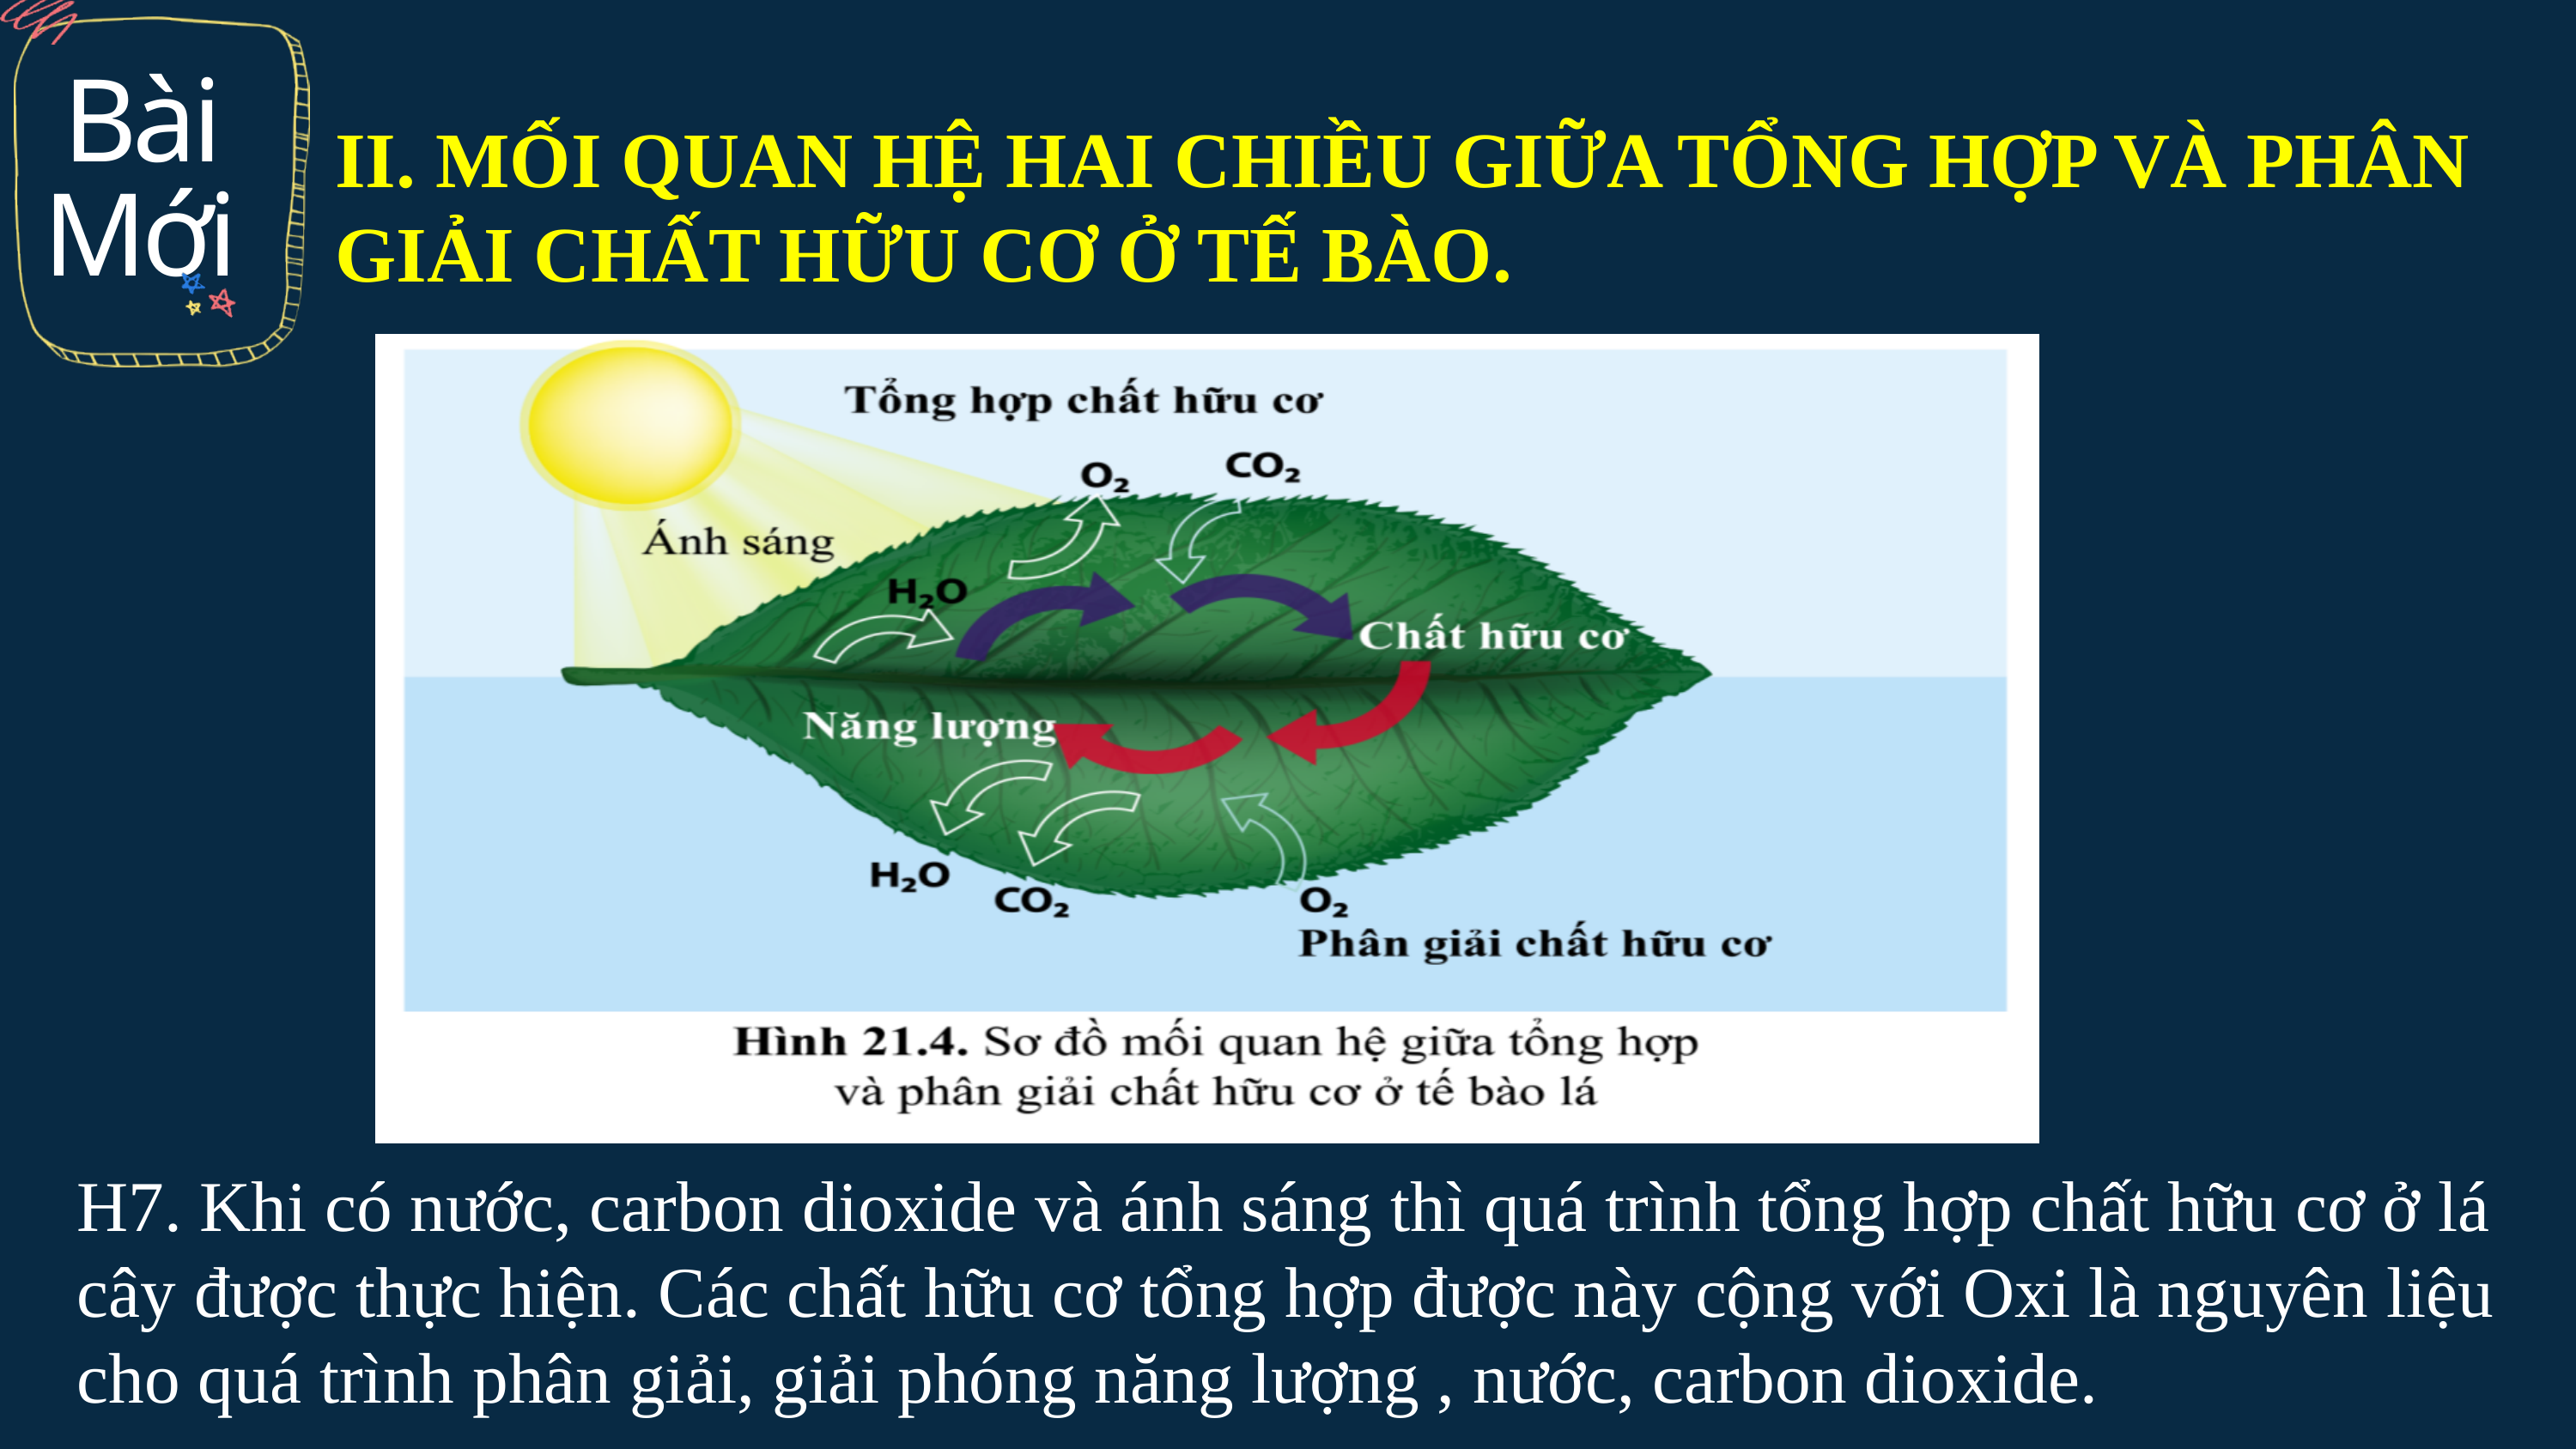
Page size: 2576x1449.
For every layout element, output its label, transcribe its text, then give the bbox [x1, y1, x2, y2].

text_box II. MỐI QUAN HỆ HAI CHIỀU GIỮA TỔNG HỢP VÀ PHÂN GIẢI CHẤT HỮU CƠ Ở TẾ BÀO. [335, 108, 2512, 298]
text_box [0, 0, 310, 367]
text_box H7. Khi có nước, carbon dioxide và ánh sáng thì quá trình tổng hợp chất hữu cơ ở lá cây được thực hiện. Các chất hữu cơ tổng hợp được này cộng với Oxi là nguyên liệu cho quá trình phân giải, giải phóng năng lượng , nước, carbon dioxide. [64, 1153, 2539, 1424]
picture [375, 334, 2040, 1143]
